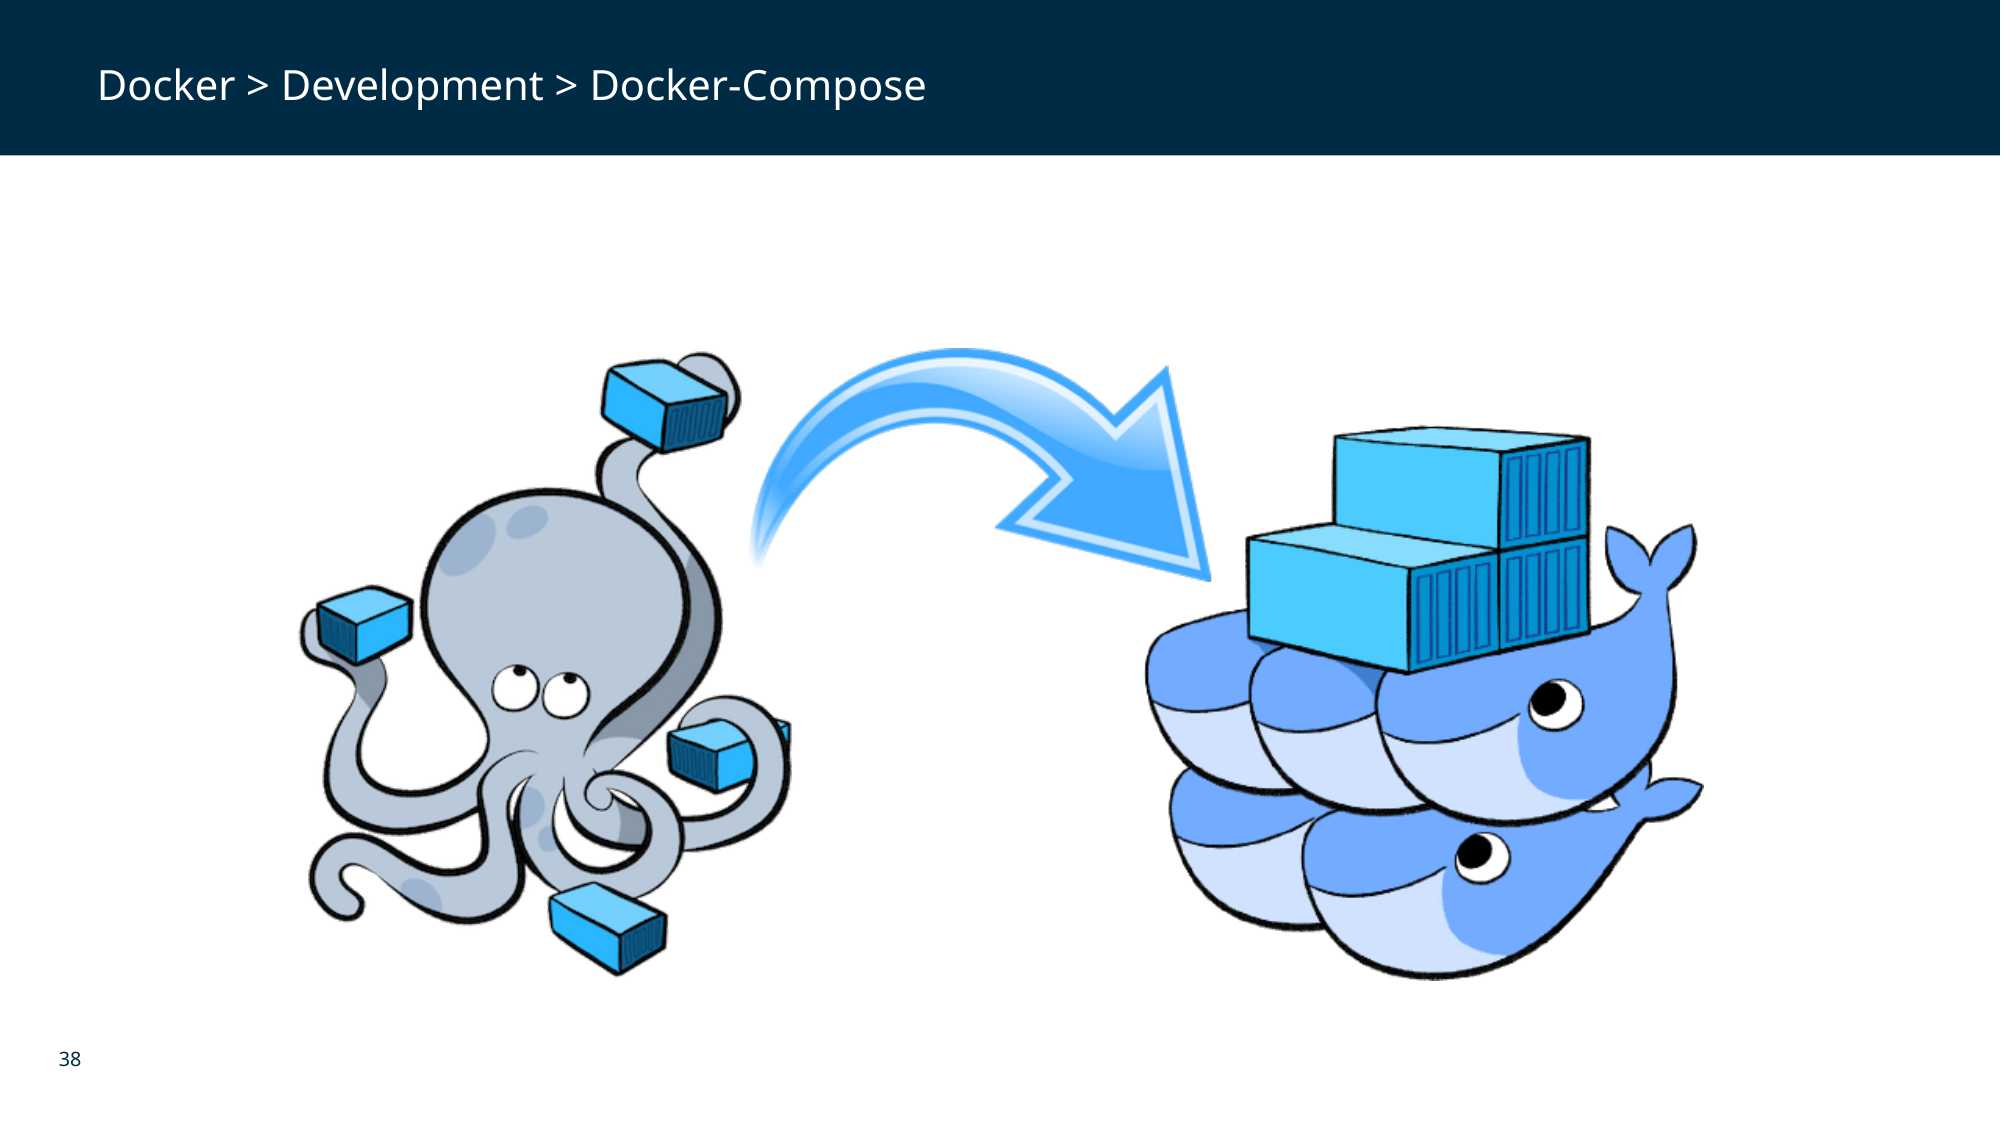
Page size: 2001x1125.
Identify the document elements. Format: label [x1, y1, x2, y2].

text_box [0, 0, 2000, 156]
picture [296, 261, 1704, 981]
